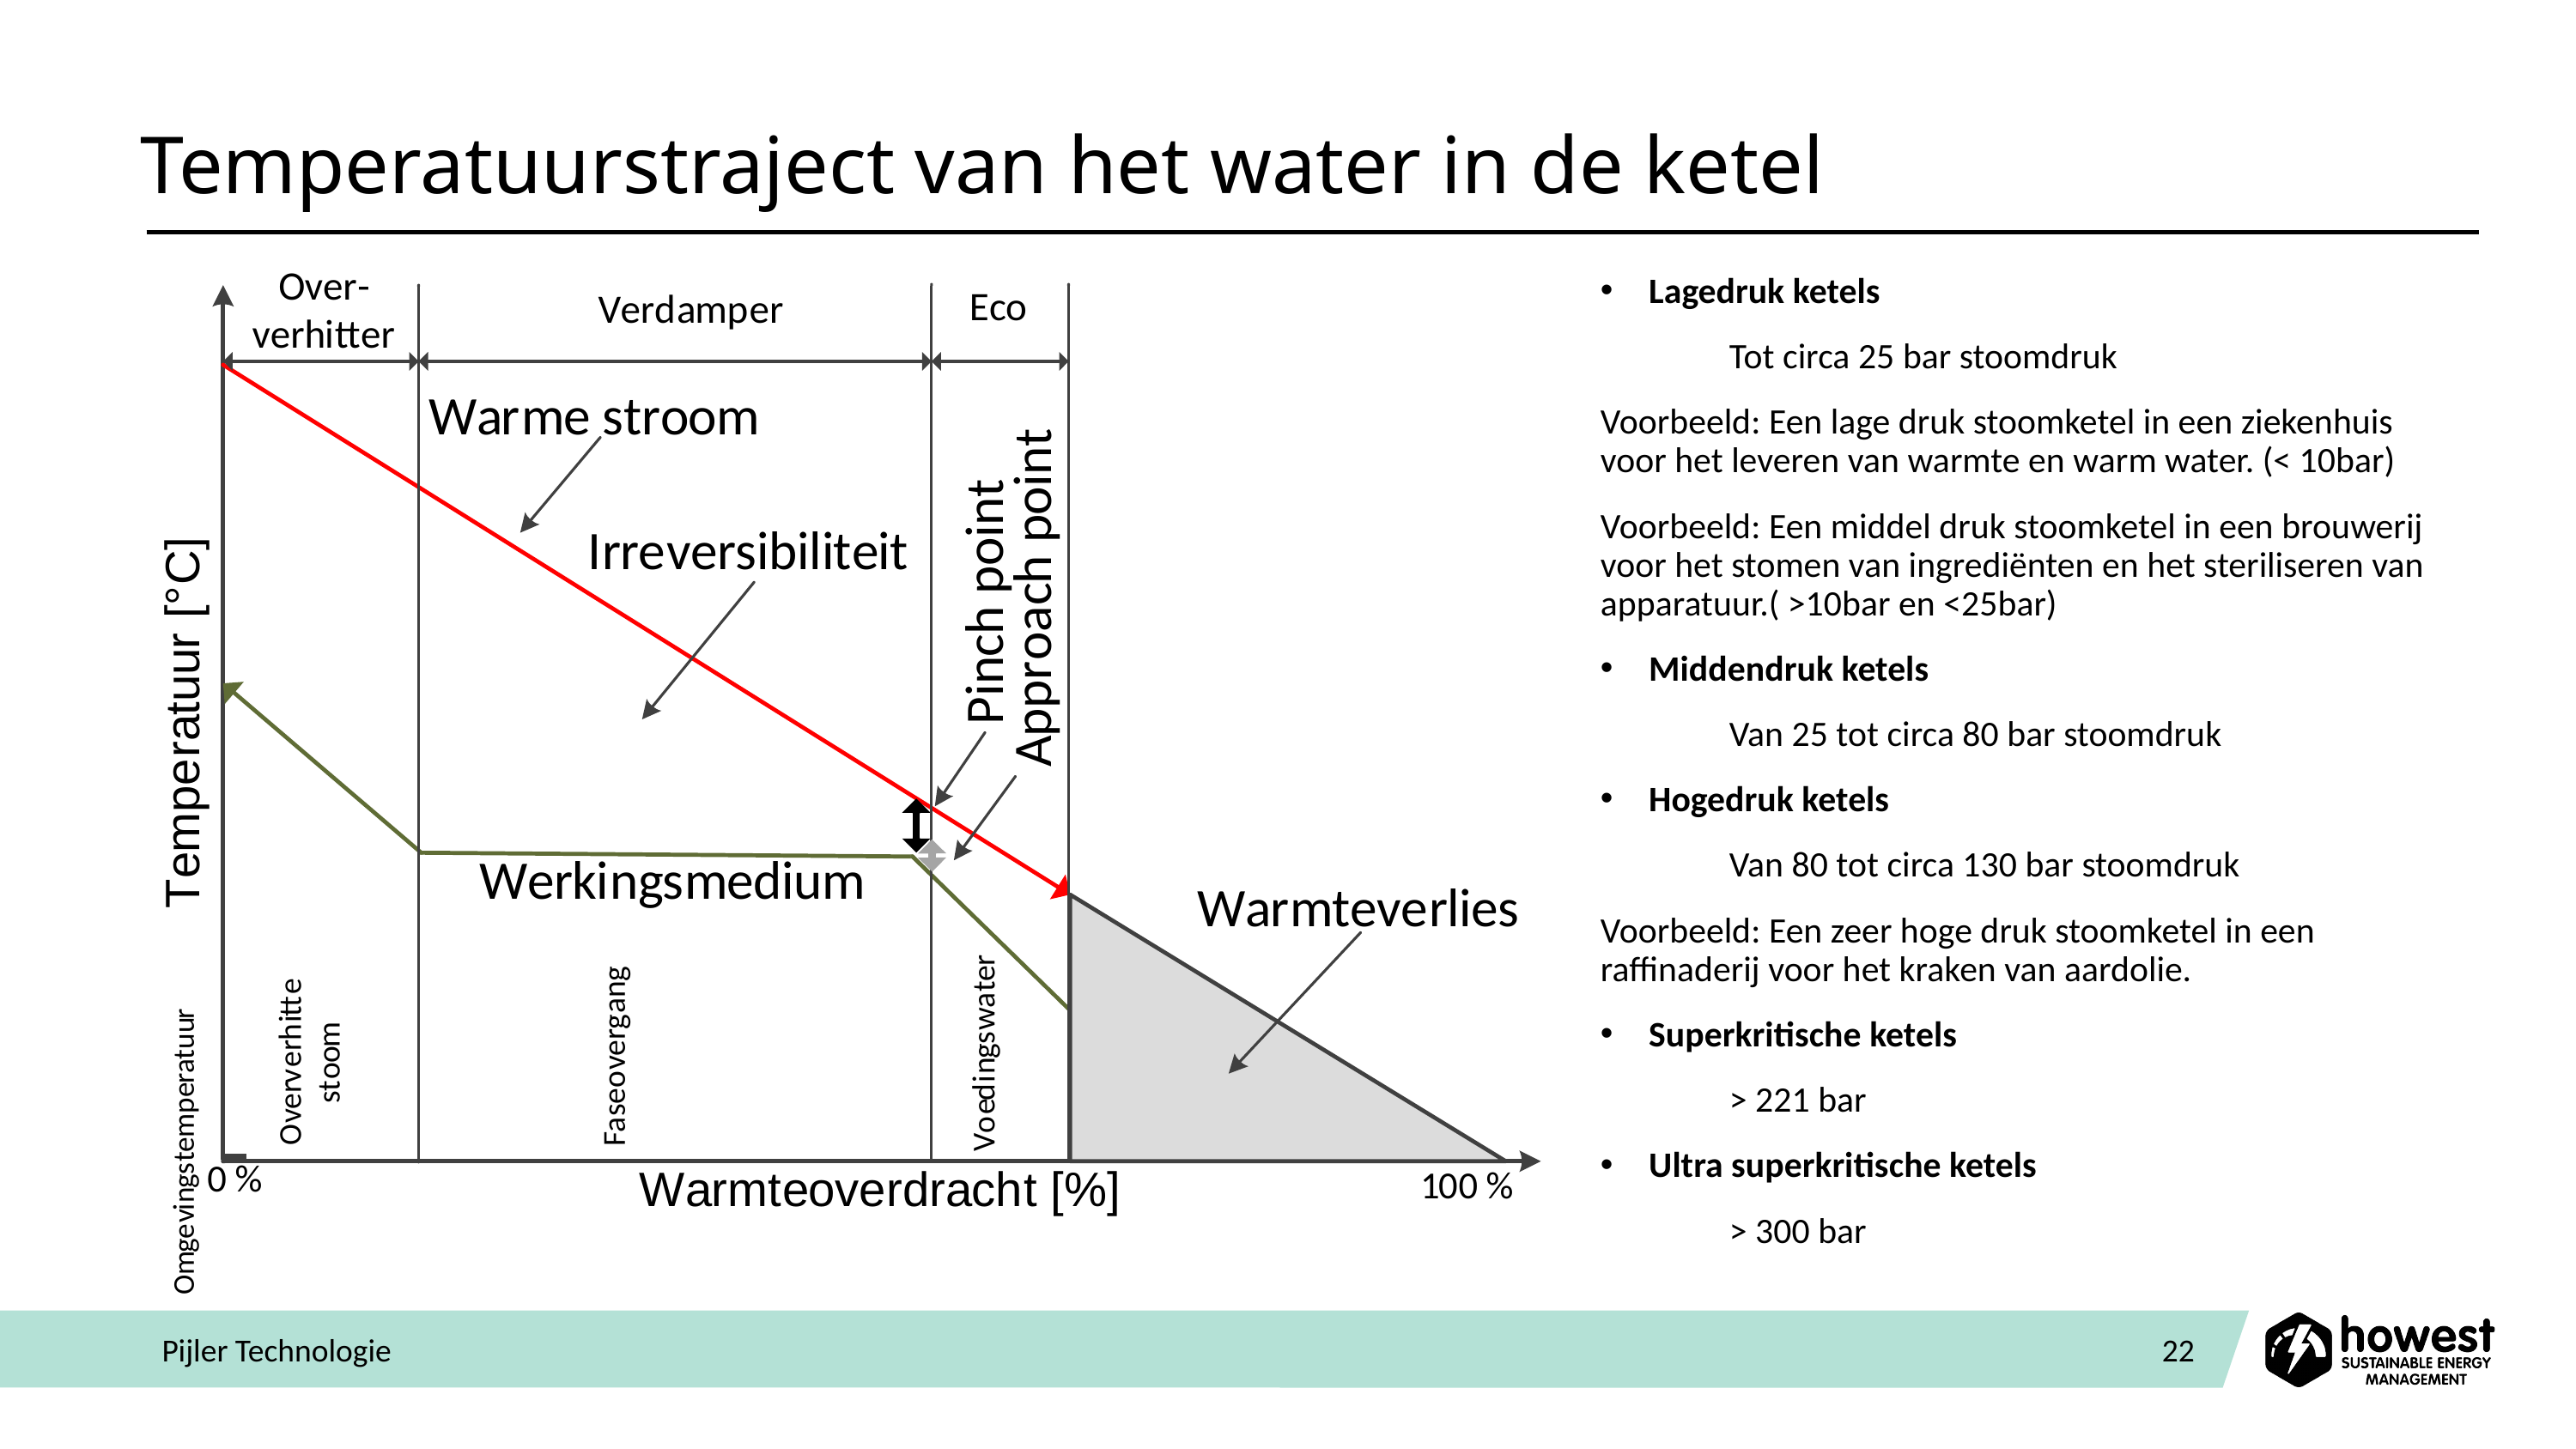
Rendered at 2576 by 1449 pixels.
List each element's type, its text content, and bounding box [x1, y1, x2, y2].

picture [140, 248, 1548, 1311]
slide_number Pijler Technologie [149, 1311, 729, 1388]
title Temperatuurstraject van het water in de ketel [140, 124, 2476, 215]
list Lagedruk ketels Tot circa 25 bar stoomdruk Voorbeeld: Een lage druk stoomketel in een ziekenhuis voor het leveren van warmte en warm water. (< 10bar) Voorbeeld: Een middel druk stoomketel in een brouwerij voor het stomen van ingrediënten en het steriliseren van apparatuur.( >10bar en <25bar) Middendruk ketels Van 25 tot circa 80 bar stoomdruk Hogedruk ketels Van 80 tot circa 130 bar stoomdruk Voorbeeld: Een zeer hoge druk stoomketel in een raffinaderij voor het kraken van aardolie. Superkritische ketels > 221 bar Ultra superkritische ketels > 300 bar [1587, 265, 2476, 1259]
slide_number 22 [1676, 1310, 2208, 1388]
picture [2265, 1313, 2495, 1387]
